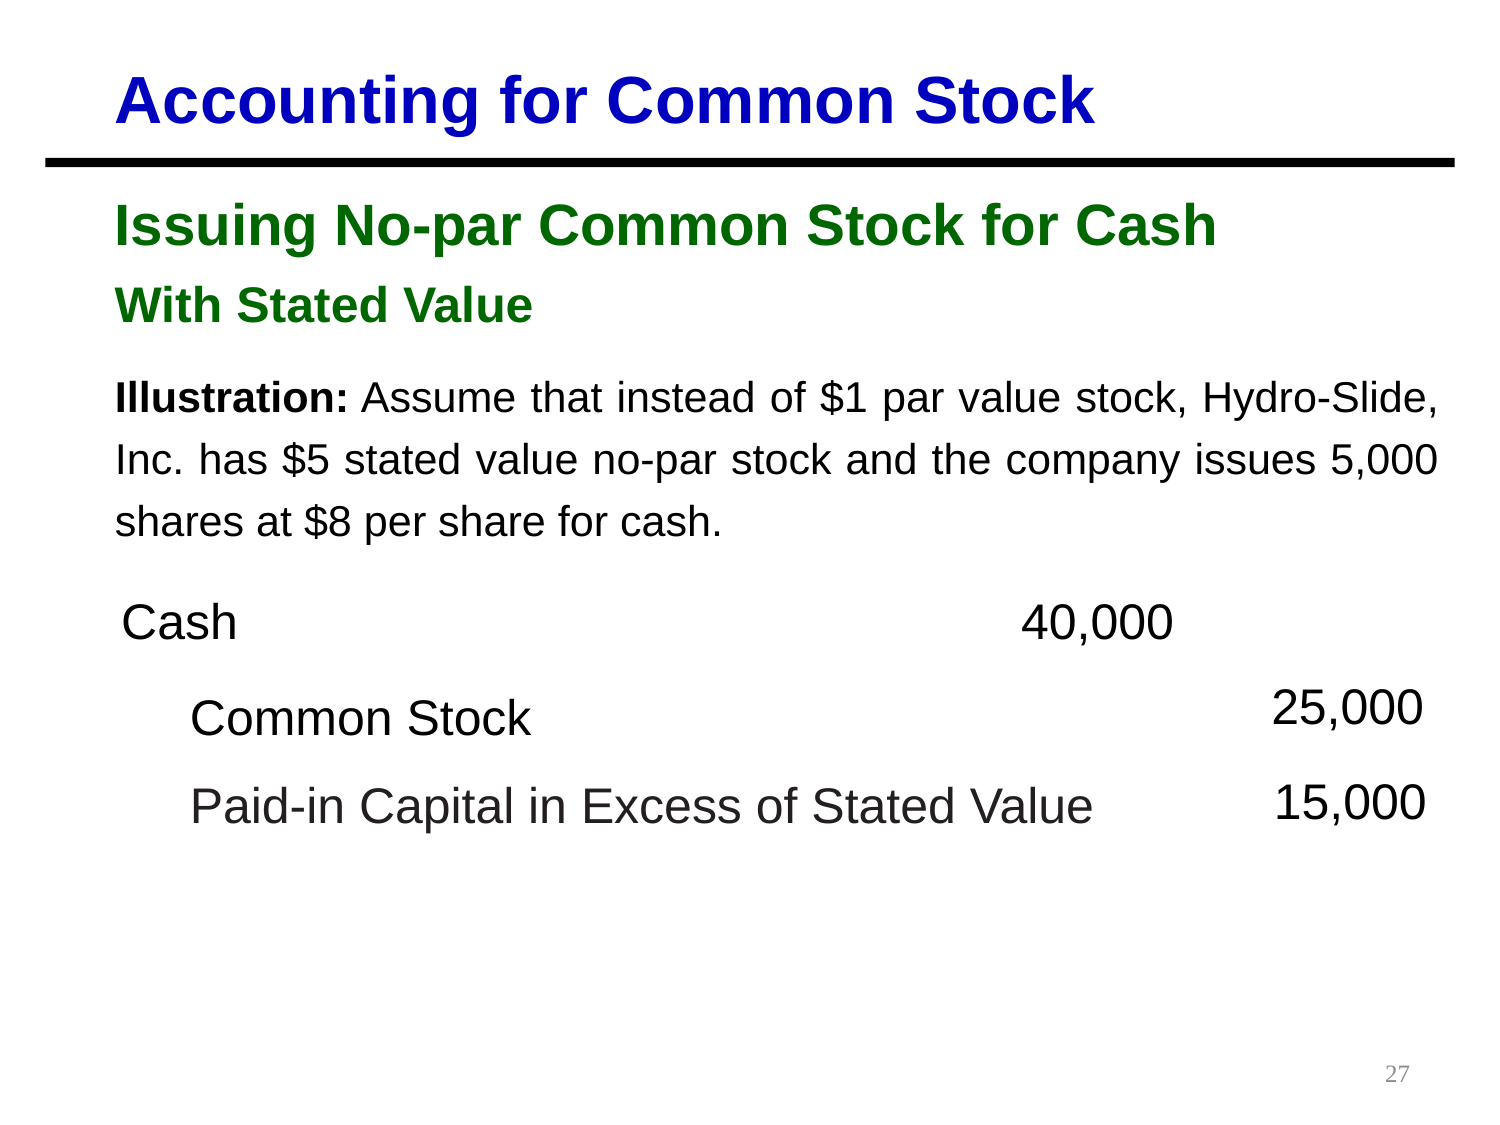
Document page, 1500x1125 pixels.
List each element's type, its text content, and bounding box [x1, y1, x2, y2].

text_box With Stated Value [99, 265, 1450, 340]
text_box Illustration: Assume that instead of $1 par value stock, Hydro-Slide, Inc. has $5 stated value no-par stock and the company issues 5,000 shares at $8 per share for cash. [99, 351, 1455, 554]
text_box Accounting for Common Stock [99, 50, 1350, 142]
text_box 40,000 [1006, 588, 1207, 654]
text_box Cash [106, 588, 269, 654]
text_box Issuing No-par Common Stock for Cash [99, 179, 1450, 265]
slide_number 27 [1074, 1042, 1425, 1103]
text_box 15,000 [1245, 768, 1449, 855]
text_box Paid-in Capital in Excess of Stated Value [174, 773, 1132, 847]
text_box Common Stock [174, 684, 594, 749]
text_box 25,000 [1256, 673, 1460, 743]
